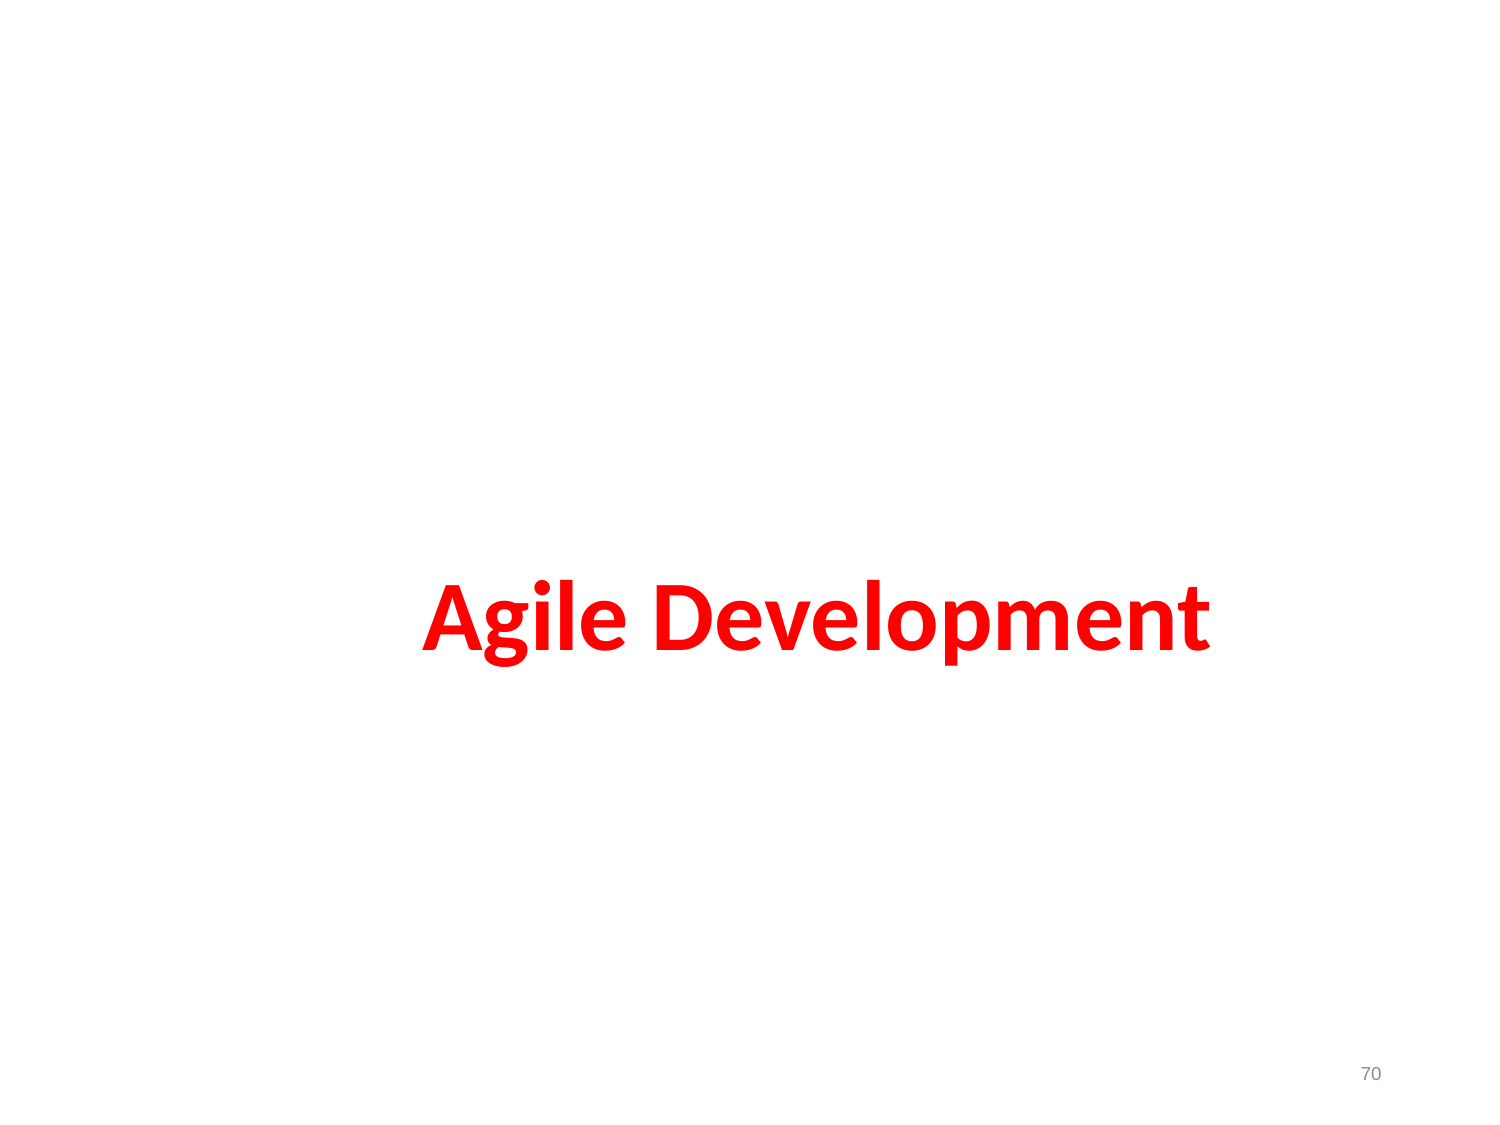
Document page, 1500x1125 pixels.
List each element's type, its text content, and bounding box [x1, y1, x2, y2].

slide_number 70 [1059, 1042, 1397, 1103]
list Agile Development [103, 299, 1397, 1014]
